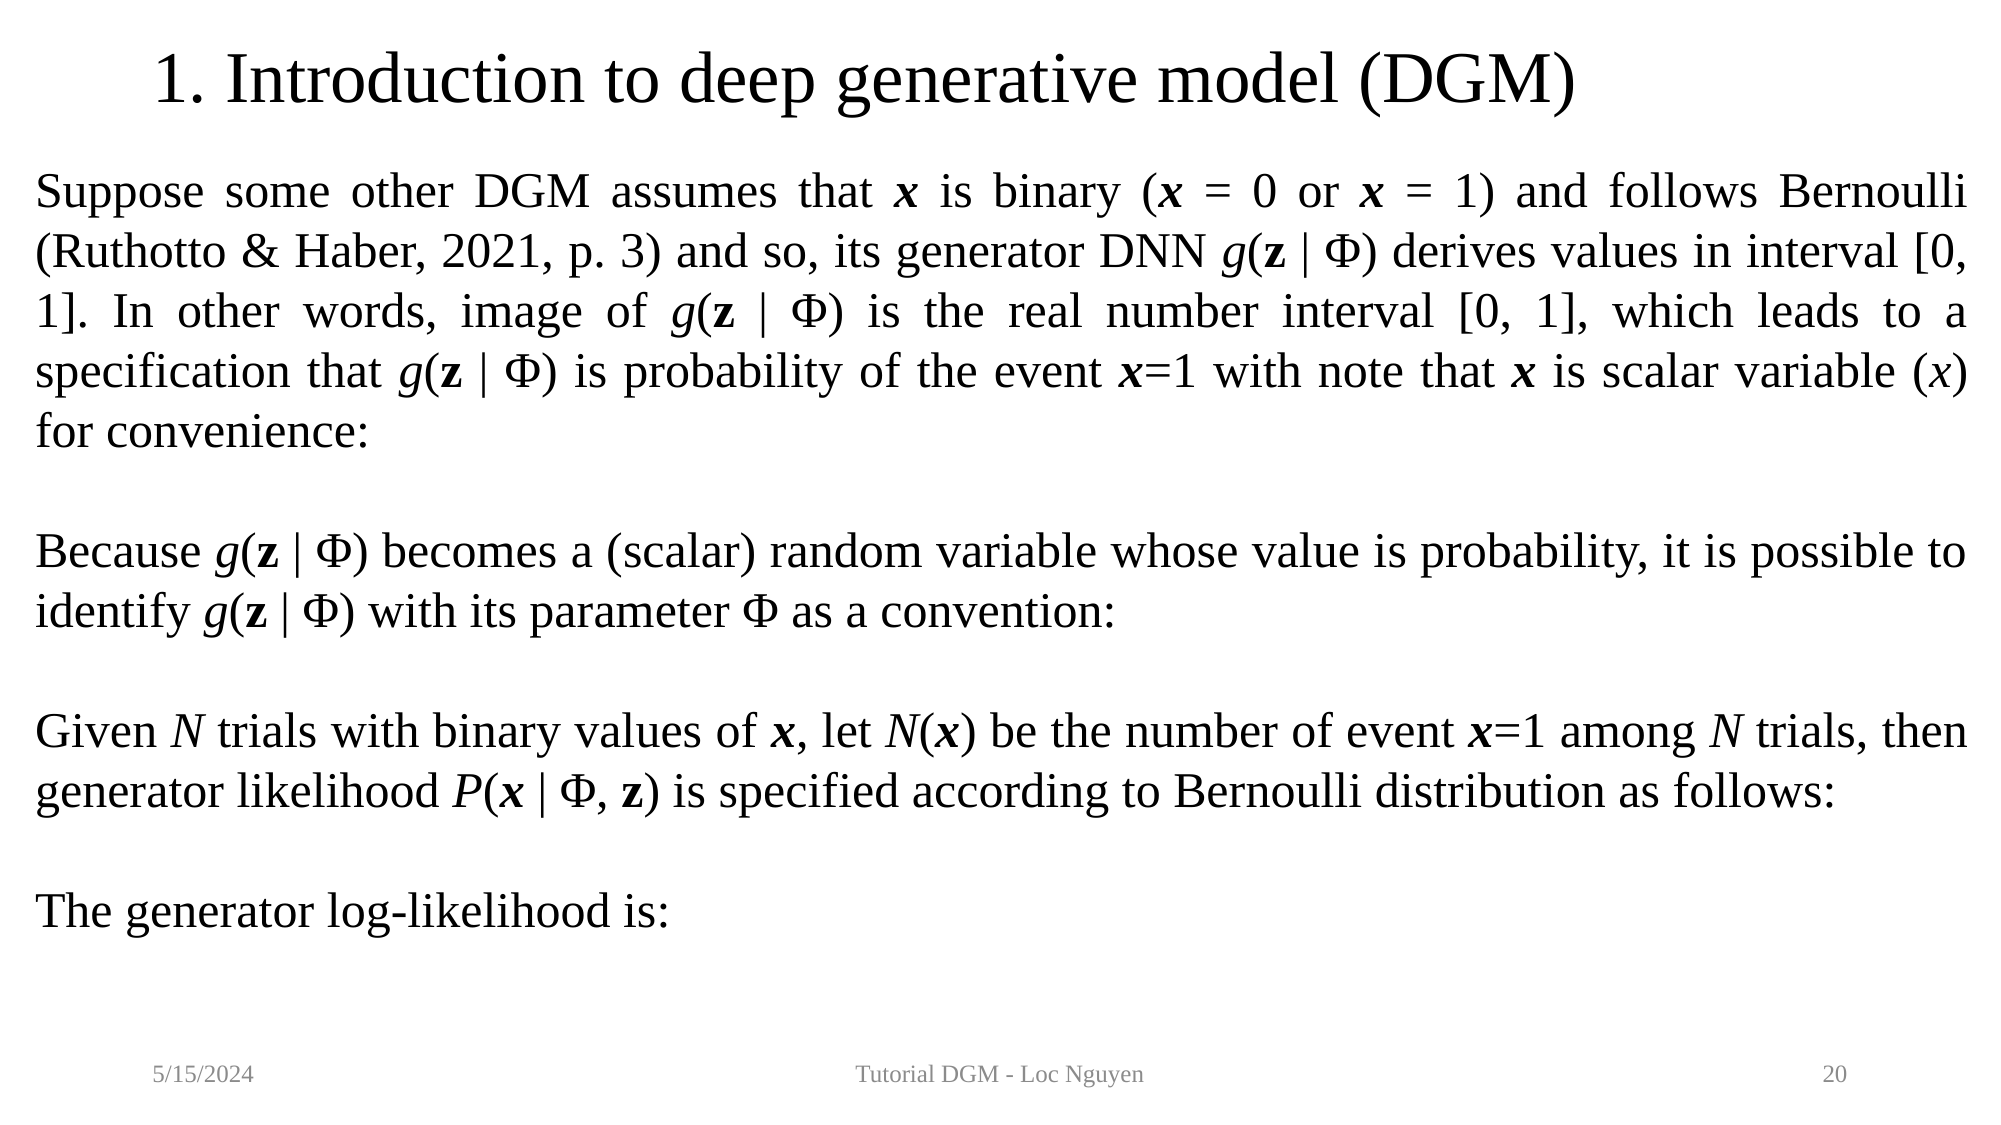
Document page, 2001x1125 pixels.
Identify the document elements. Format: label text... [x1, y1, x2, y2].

footer Tutorial DGM - Loc Nguyen [662, 1042, 1338, 1103]
title 1. Introduction to deep generative model (DGM) [137, 19, 1863, 128]
slide_number 20 [1412, 1042, 1863, 1103]
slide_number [137, 1042, 588, 1103]
